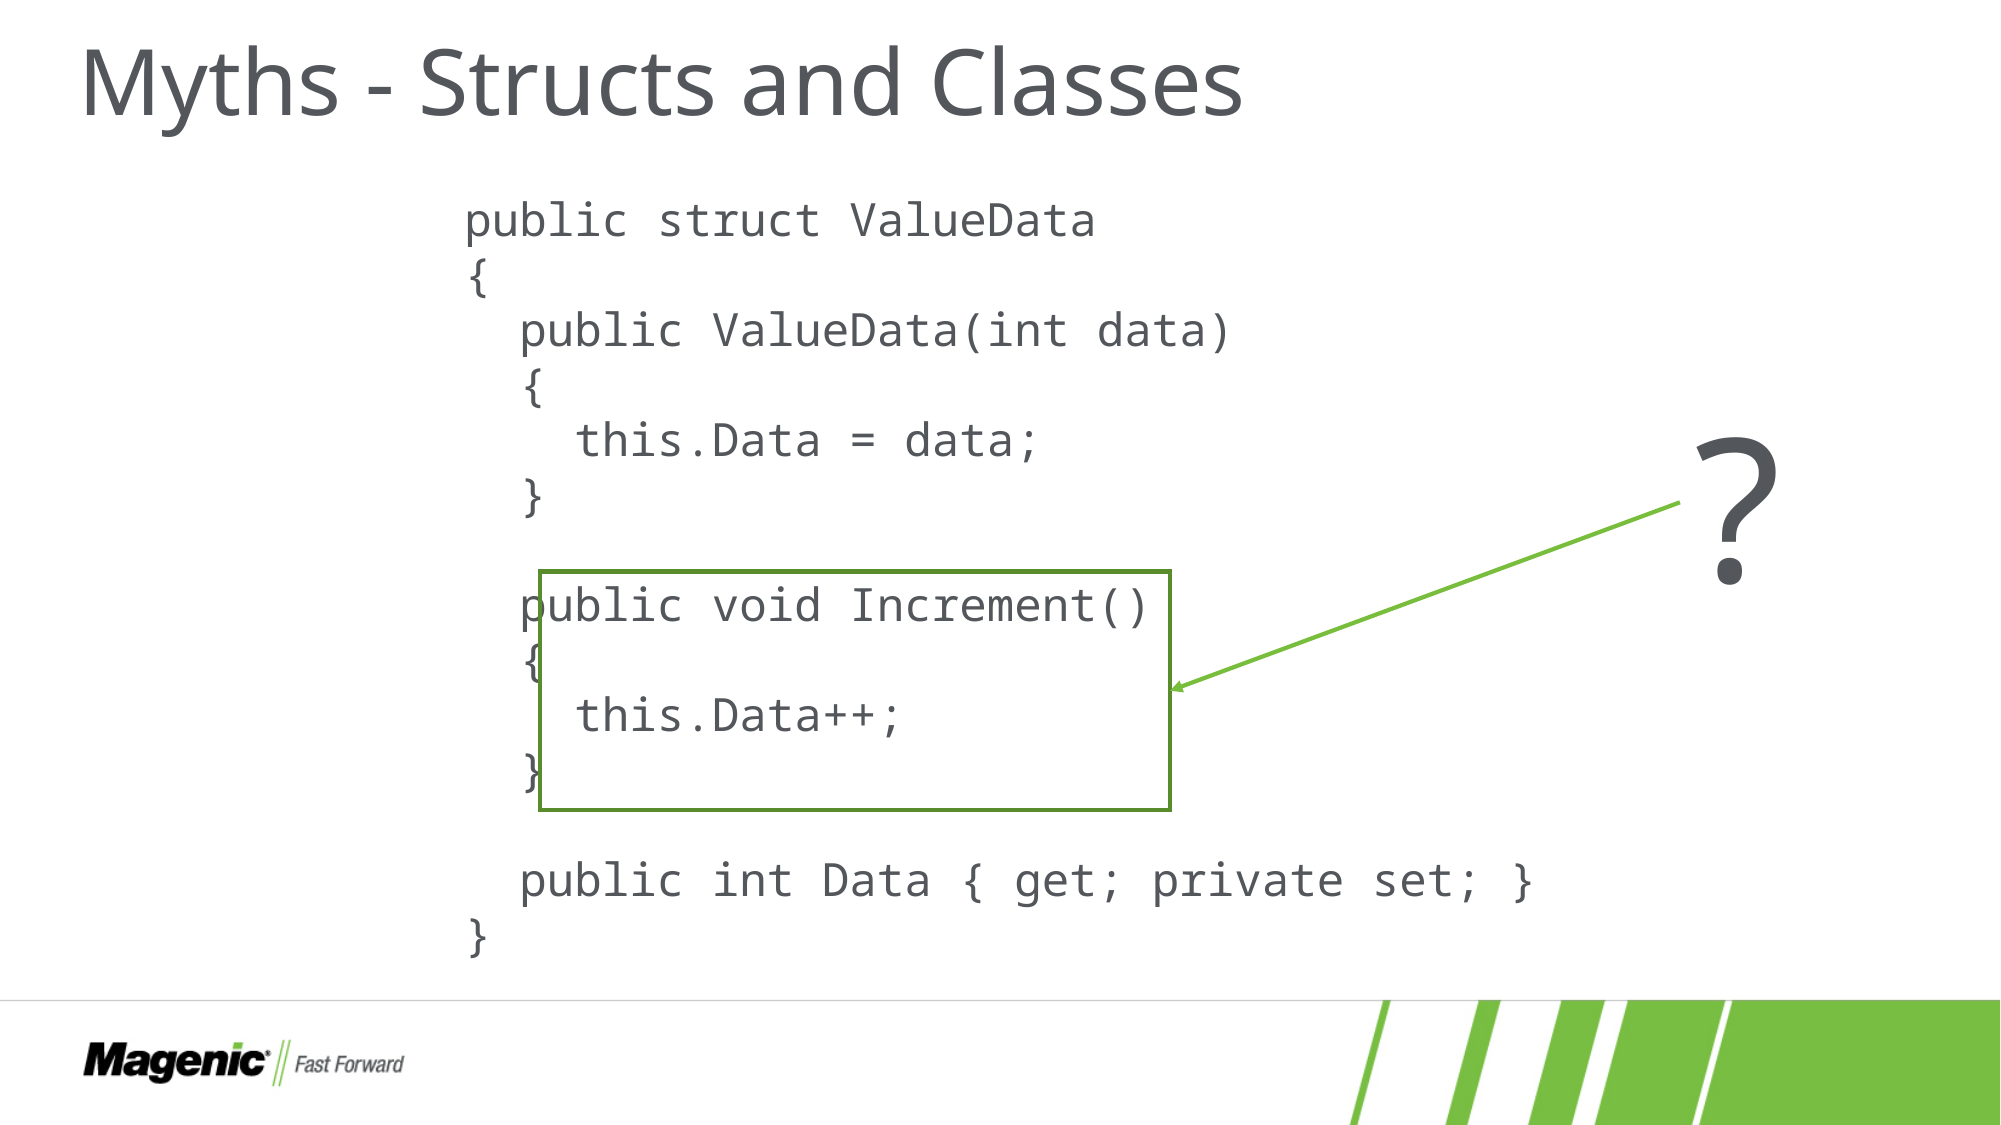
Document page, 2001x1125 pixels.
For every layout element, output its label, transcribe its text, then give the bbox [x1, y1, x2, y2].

text_box public struct ValueData { public ValueData(int data) { this.Data = data; } public void Increment() { this.Data++; } public int Data { get; private set; } } [449, 183, 1552, 969]
text_box ? [1679, 374, 1797, 630]
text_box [1169, 503, 1667, 691]
text_box [539, 571, 1171, 811]
picture [0, 0, 2001, 1125]
title Myths - Structs and Classes [63, 41, 1938, 131]
